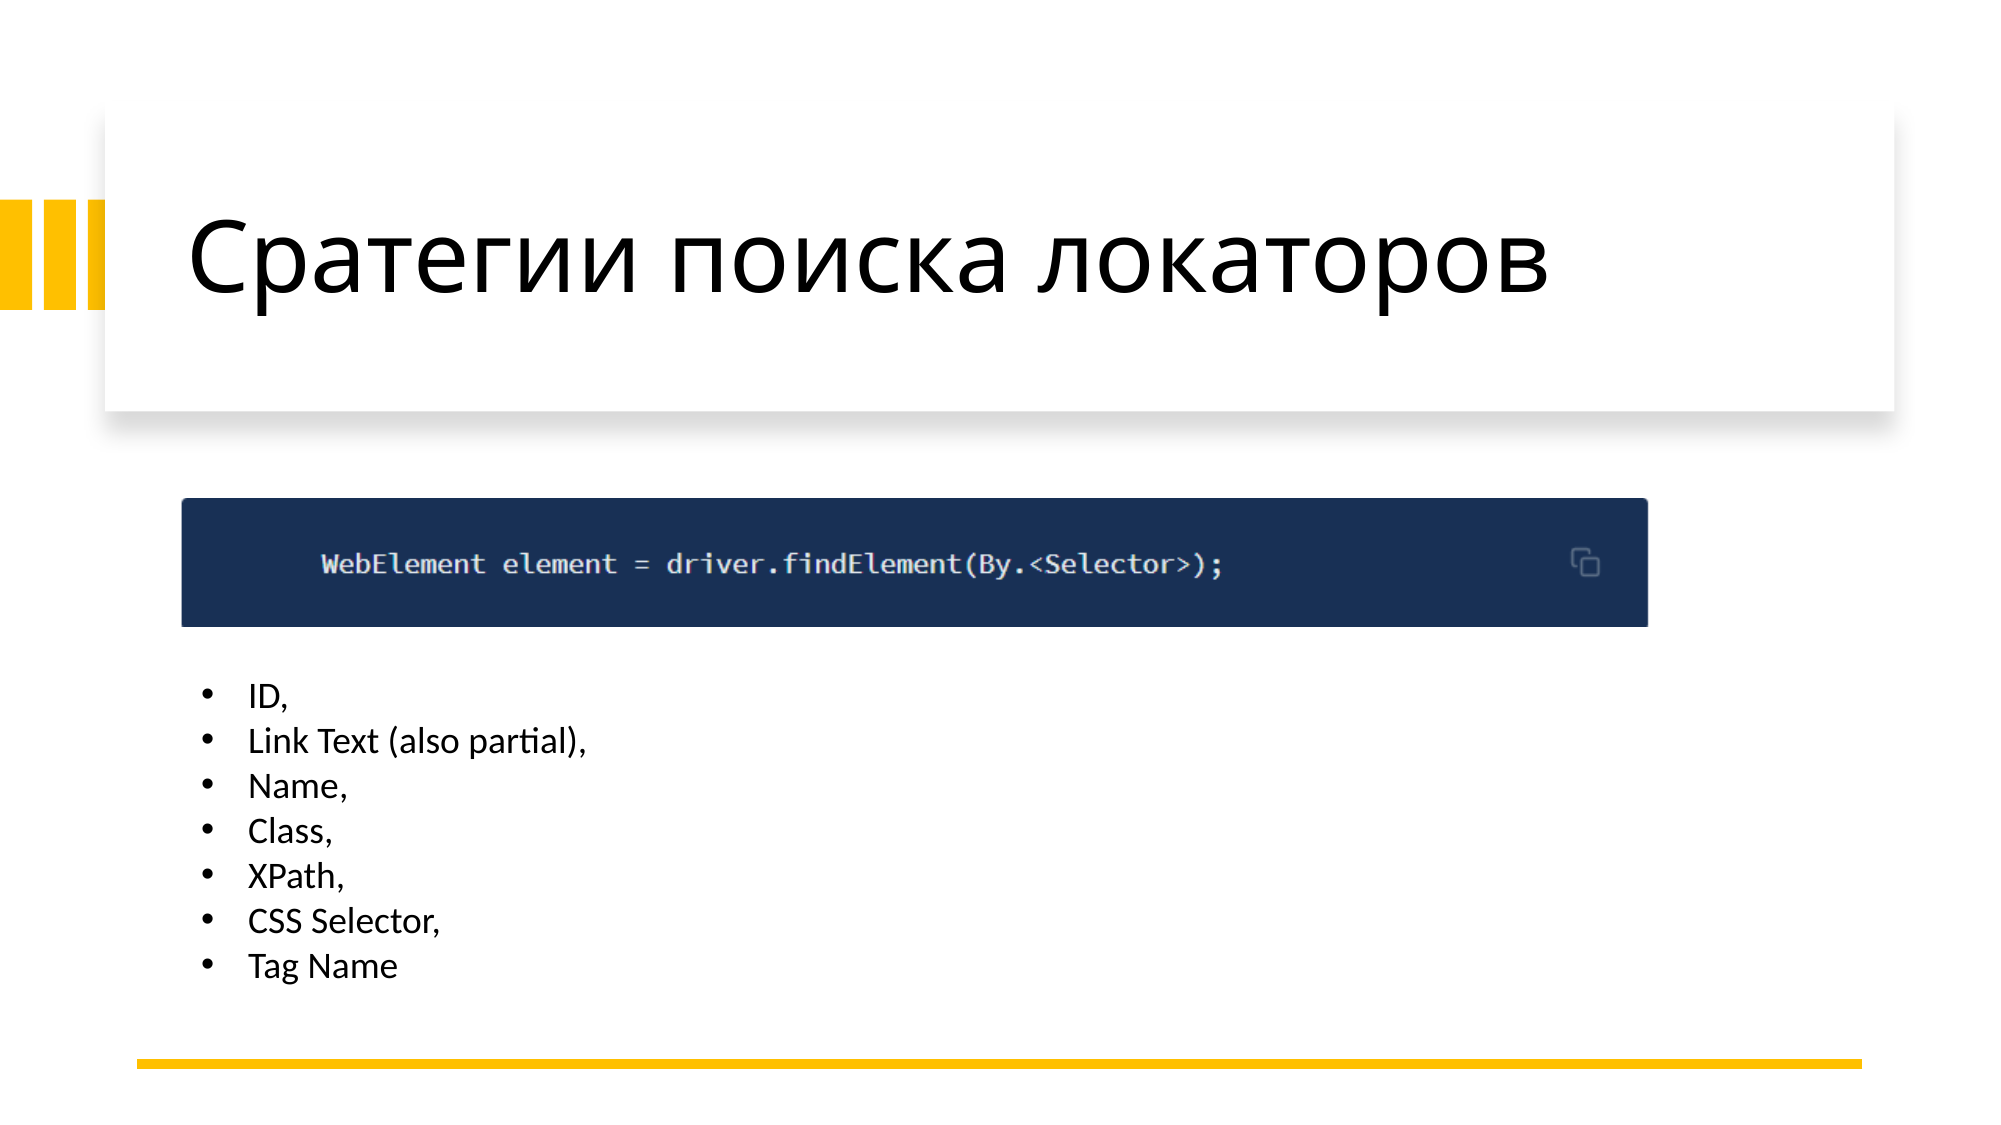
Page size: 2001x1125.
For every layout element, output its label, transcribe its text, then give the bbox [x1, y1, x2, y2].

title Сратегии поиска локаторов [171, 132, 1803, 388]
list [171, 498, 1653, 627]
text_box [0, 199, 120, 311]
text_box [104, 100, 1895, 412]
text_box [0, 0, 2000, 1125]
text_box ID, Link Text (also partial), Name, Class, XPath, CSS Selector, Tag Name [186, 664, 1653, 994]
